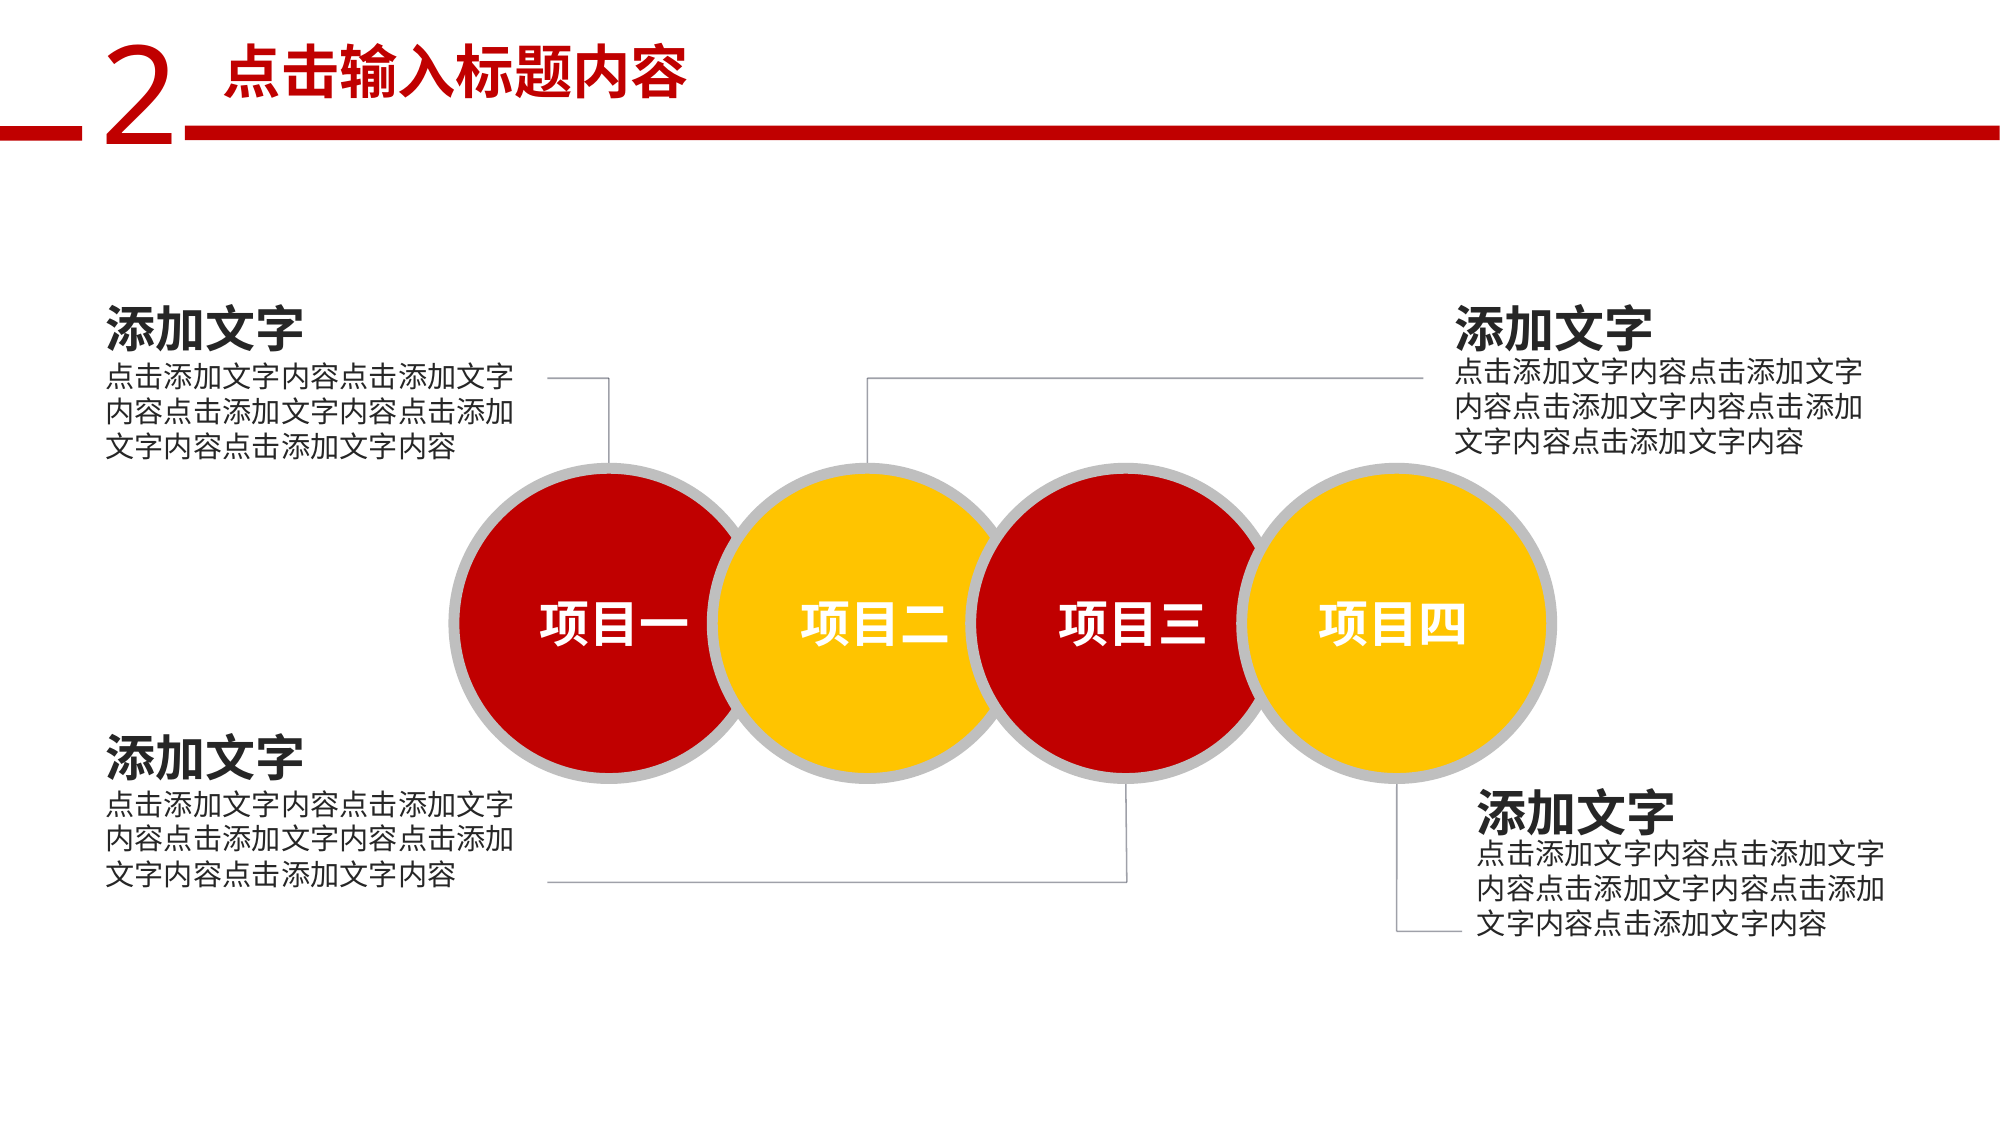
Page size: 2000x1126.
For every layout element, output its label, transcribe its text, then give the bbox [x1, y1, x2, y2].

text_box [90, 694, 548, 987]
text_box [1461, 750, 1919, 1036]
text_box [90, 265, 548, 540]
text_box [970, 467, 1240, 779]
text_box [711, 467, 969, 779]
text_box 点击输入标题内容 [186, 27, 726, 113]
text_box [453, 467, 710, 779]
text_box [1439, 265, 1897, 554]
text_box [1241, 467, 1552, 779]
